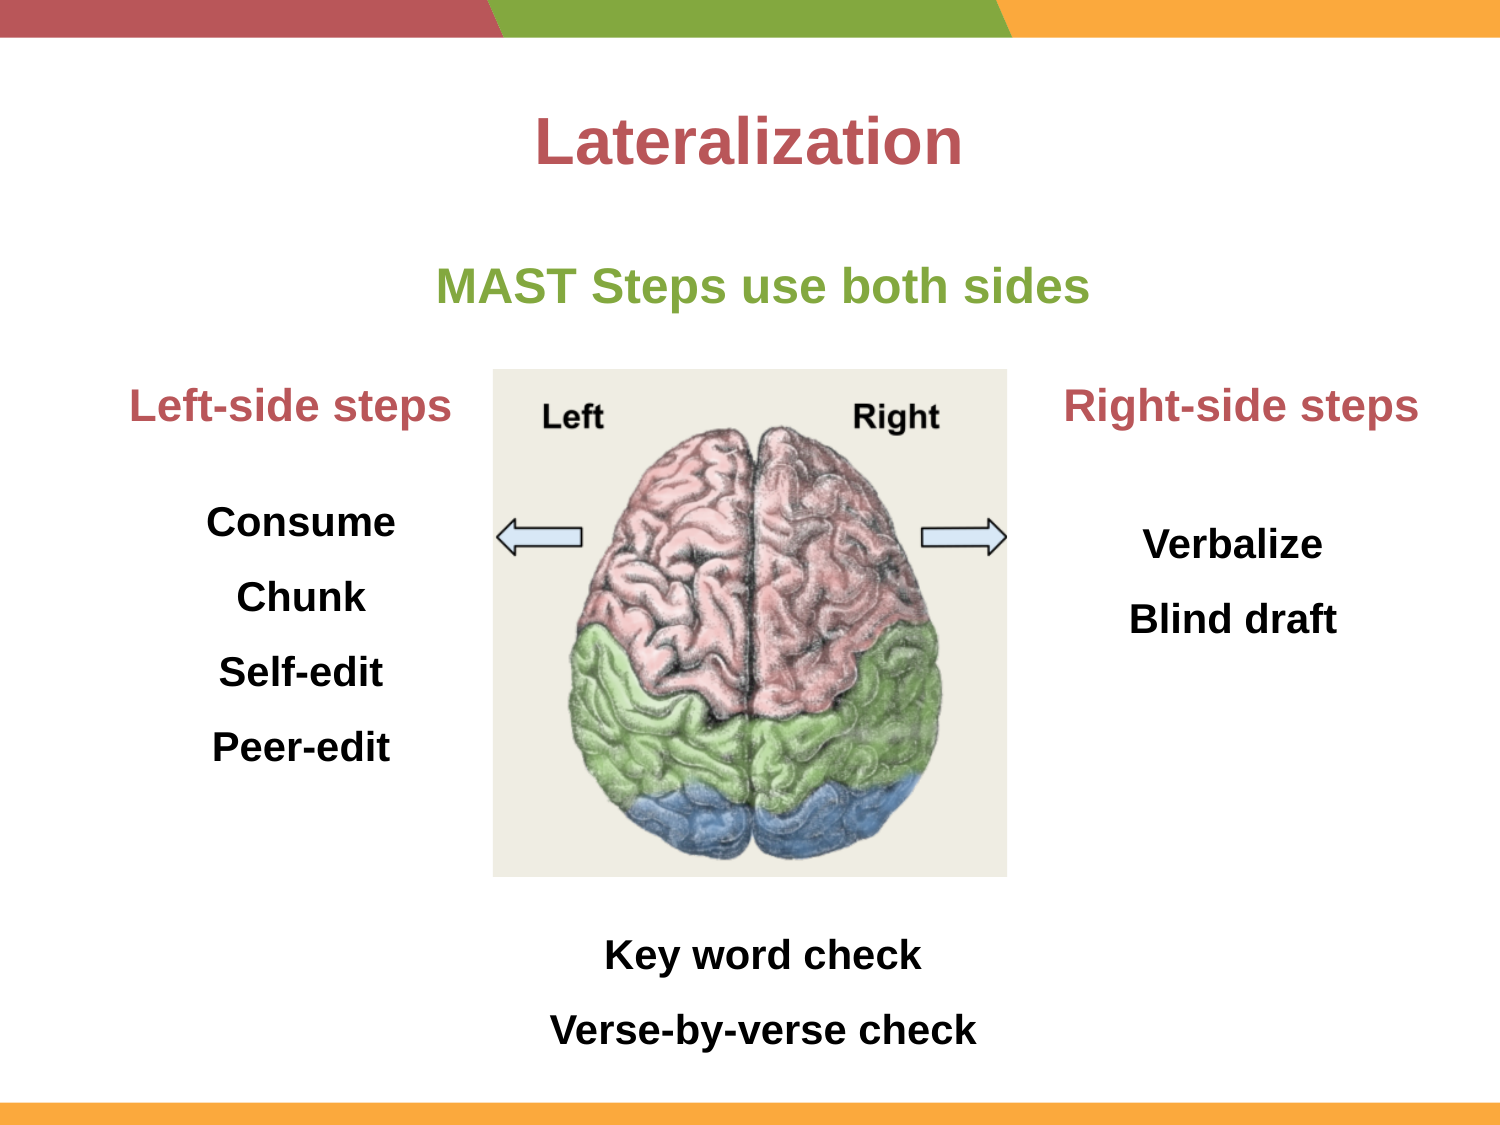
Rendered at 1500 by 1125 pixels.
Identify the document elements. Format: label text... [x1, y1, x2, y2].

text_box Key word check Verse-by-verse check [475, 895, 1052, 1060]
text_box Left-side steps Right-side steps [75, 368, 1500, 439]
title Lateralization [103, 90, 1397, 188]
text_box MAST Steps use both sides [321, 246, 1206, 322]
text_box Verbalize Blind draft [1056, 484, 1410, 719]
text_box Consume Chunk Self-edit Peer-edit [103, 462, 492, 777]
picture [492, 369, 1007, 877]
